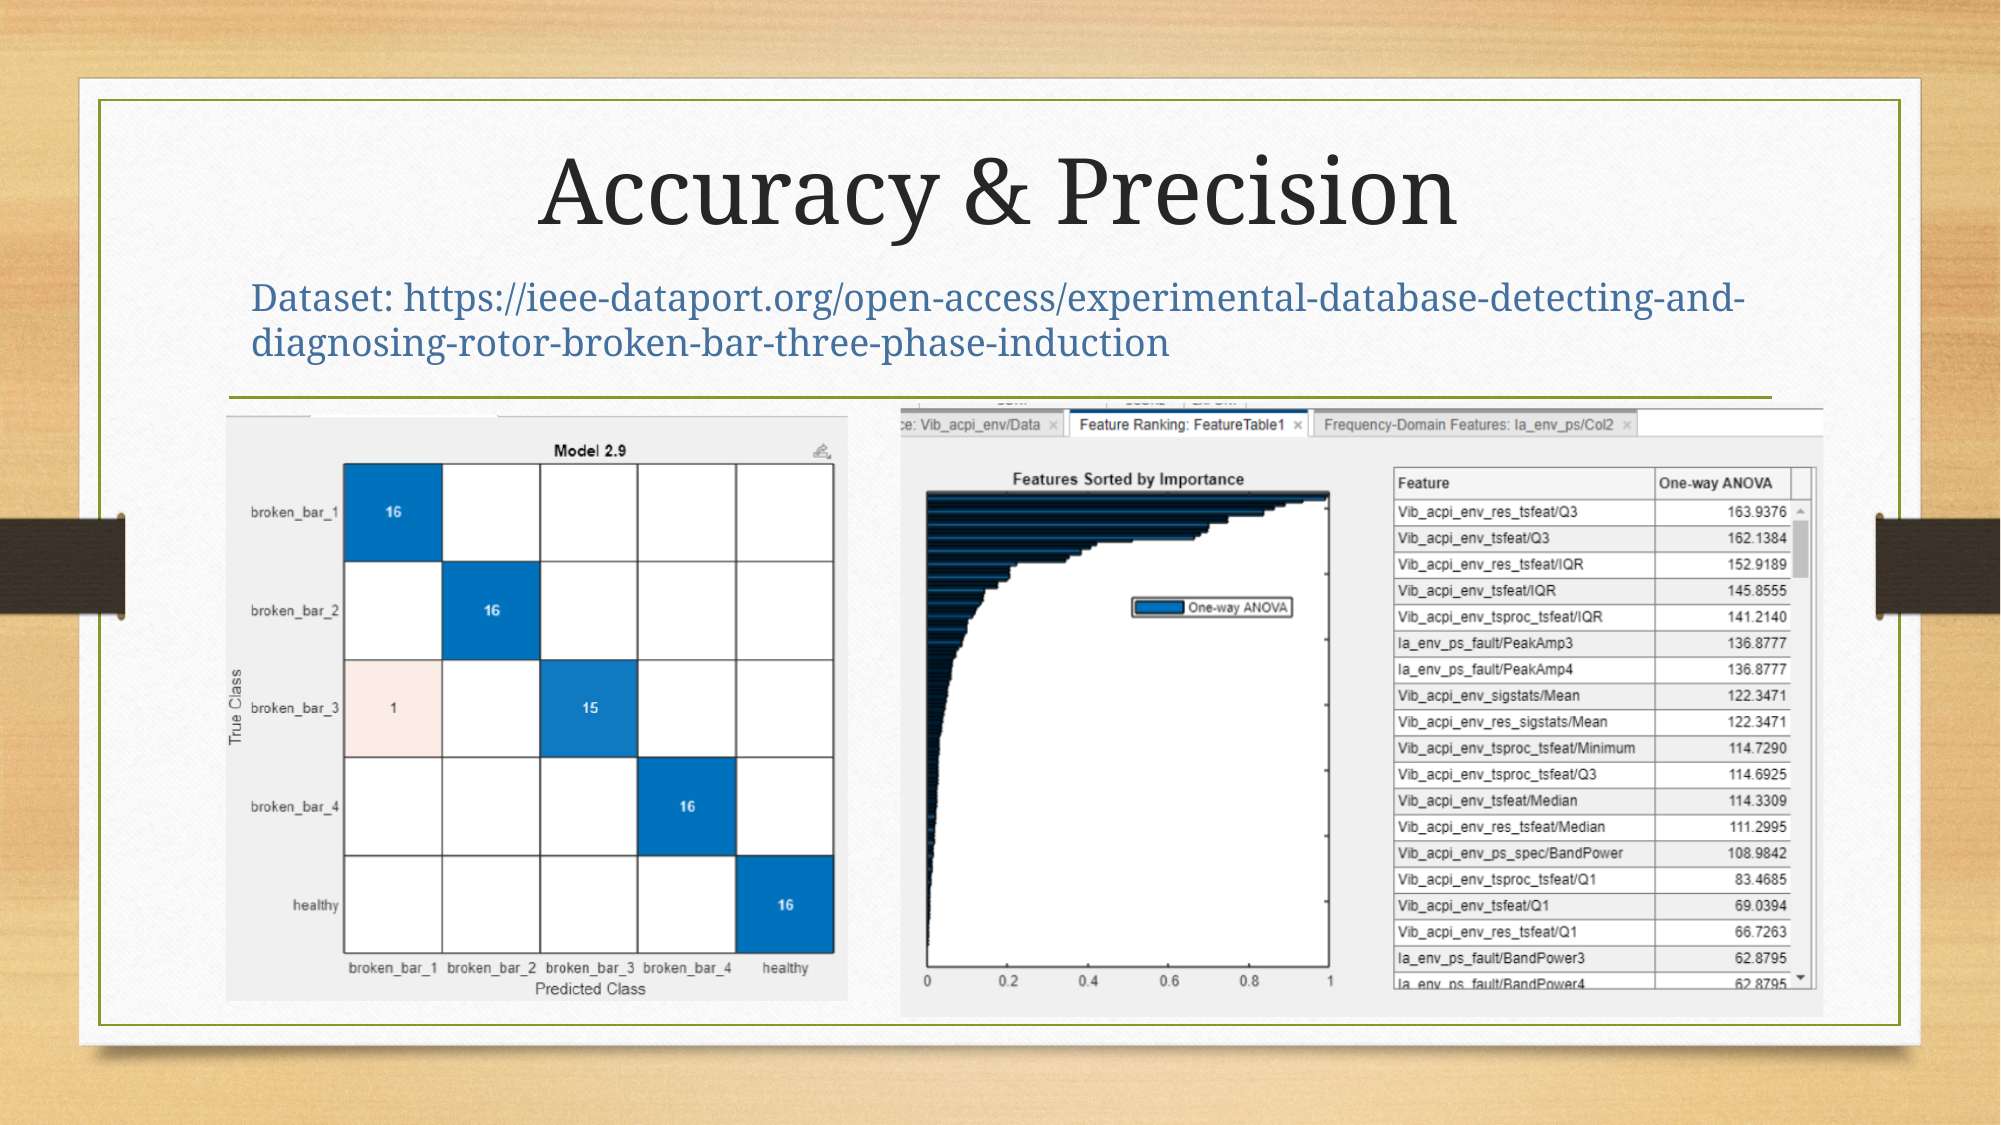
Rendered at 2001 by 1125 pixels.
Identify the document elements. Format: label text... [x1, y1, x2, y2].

text_box Dataset: https://ieee-dataport.org/open-access/experimental-database-detecting-and-diagnosing-rotor-broken-bar-three-phase-induction [236, 266, 1880, 372]
picture [0, 0, 2001, 1125]
title Accuracy & Precision [212, 108, 1788, 267]
